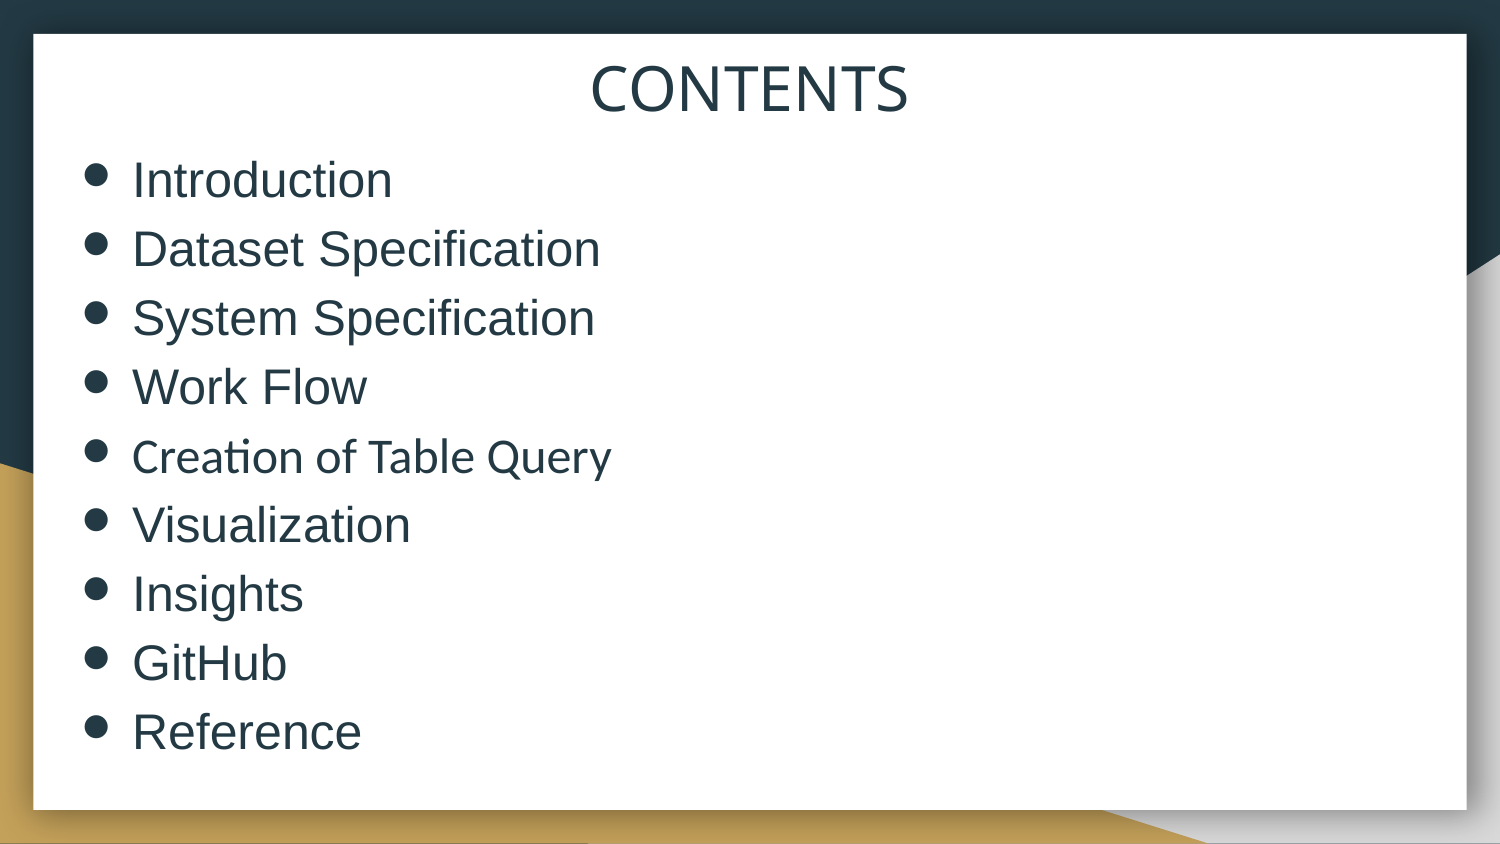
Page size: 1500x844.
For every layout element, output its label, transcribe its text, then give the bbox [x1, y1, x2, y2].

list Introduction Dataset Specification System Specification Work Flow Creation of Table Query Visualization Insights GitHub Reference [42, 123, 1366, 789]
title CONTENTS [42, 34, 1458, 124]
